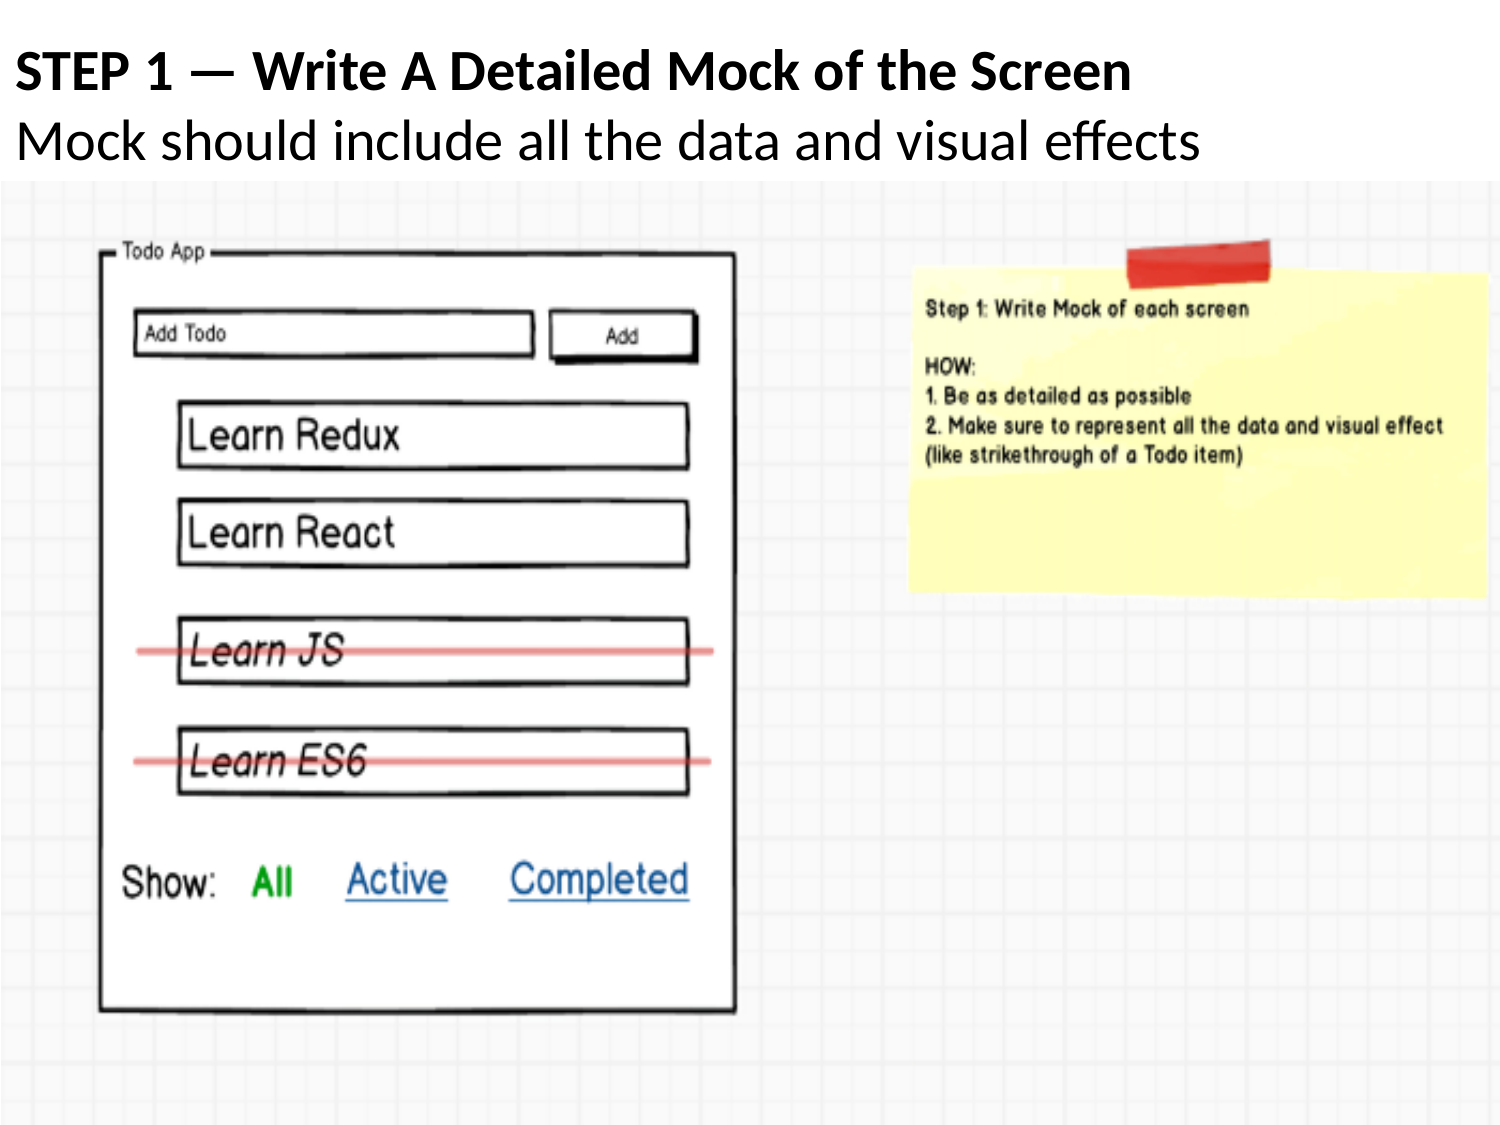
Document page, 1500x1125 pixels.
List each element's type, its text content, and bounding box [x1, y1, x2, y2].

text_box STEP 1 — Write A Detailed Mock of the Screen Mock should include all the data and visual effects [1, 24, 1500, 180]
picture [0, 181, 1500, 1125]
